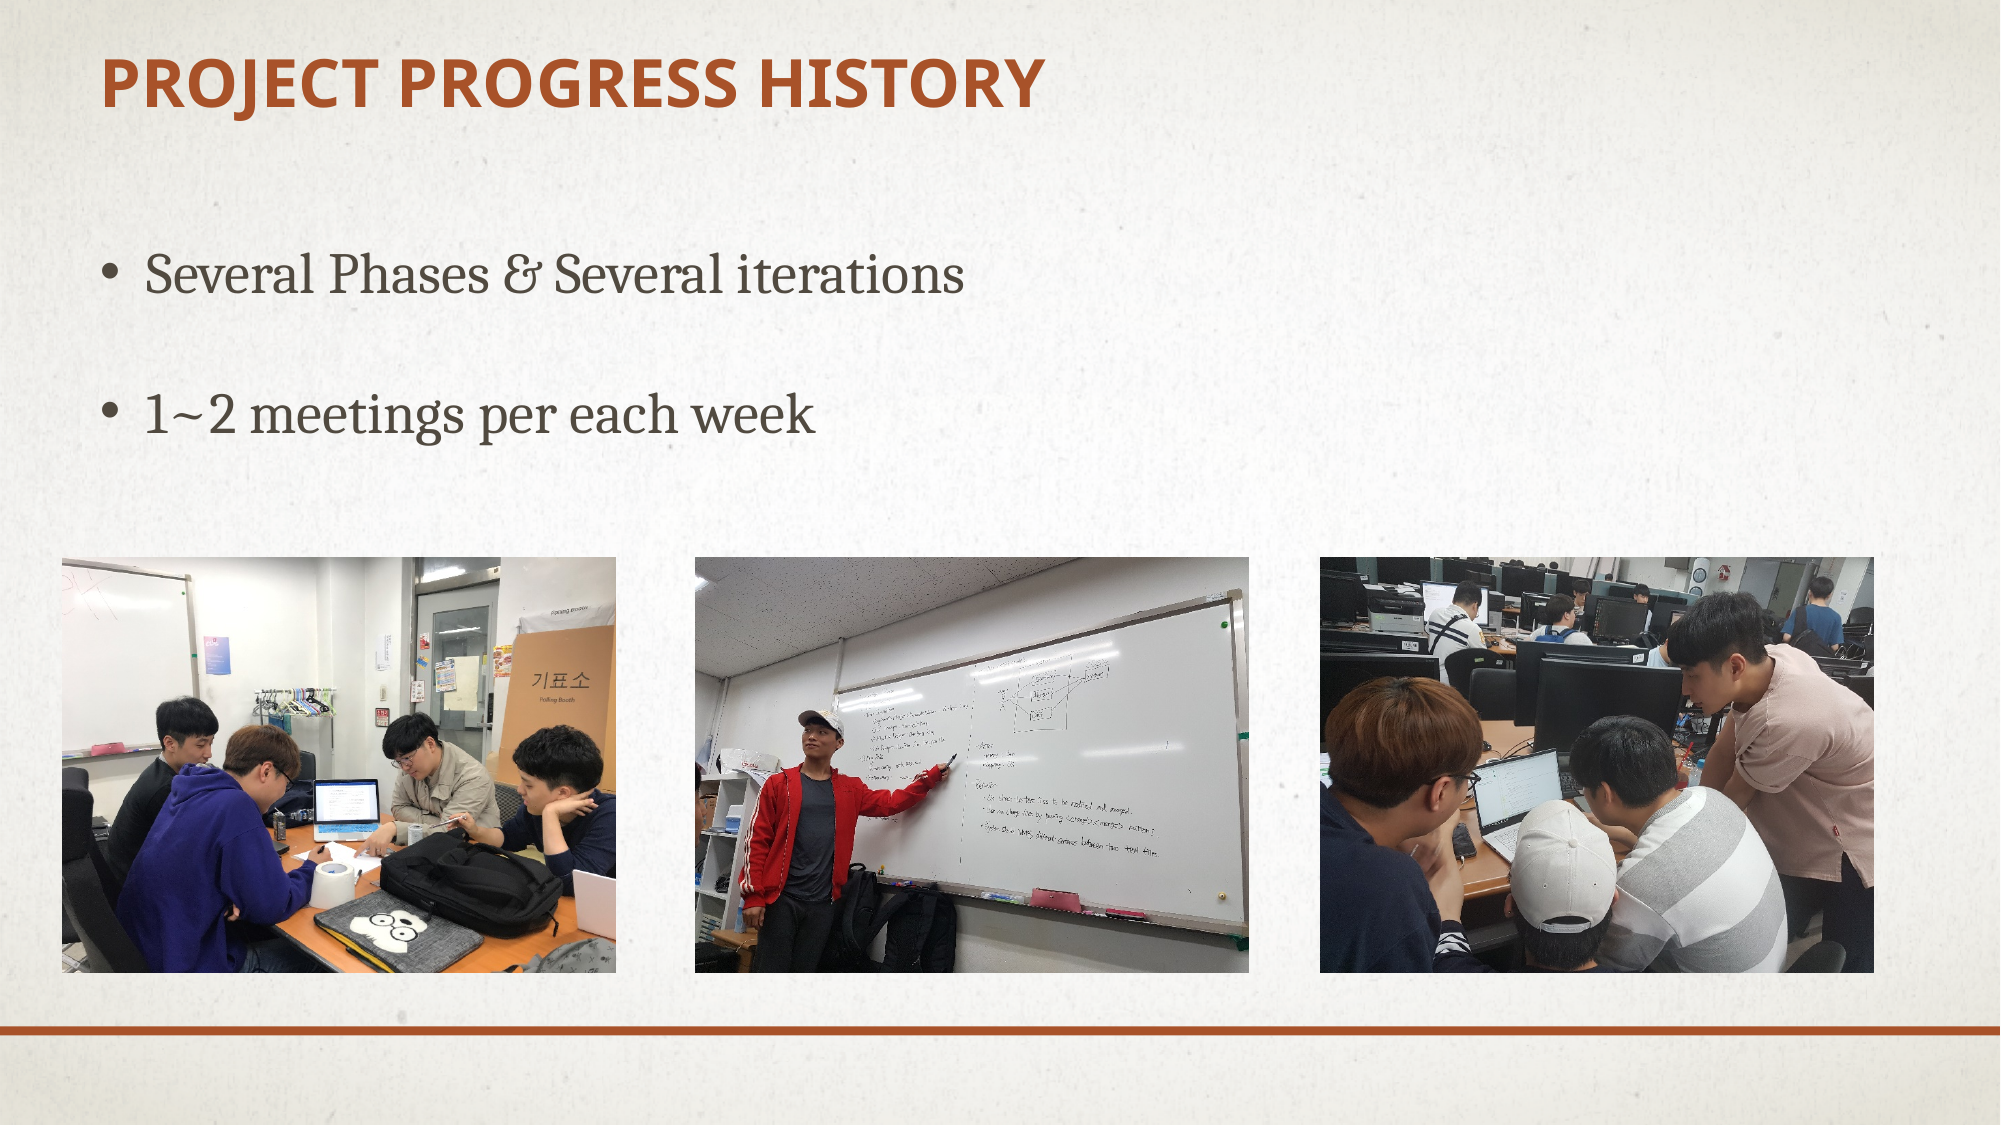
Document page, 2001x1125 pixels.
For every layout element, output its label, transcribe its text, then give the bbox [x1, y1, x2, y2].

title Project progress history [84, 0, 1660, 130]
text_box Several Phases & Several iterations 1~2 meetings per each week [84, 227, 1835, 453]
picture [0, 0, 2001, 1125]
